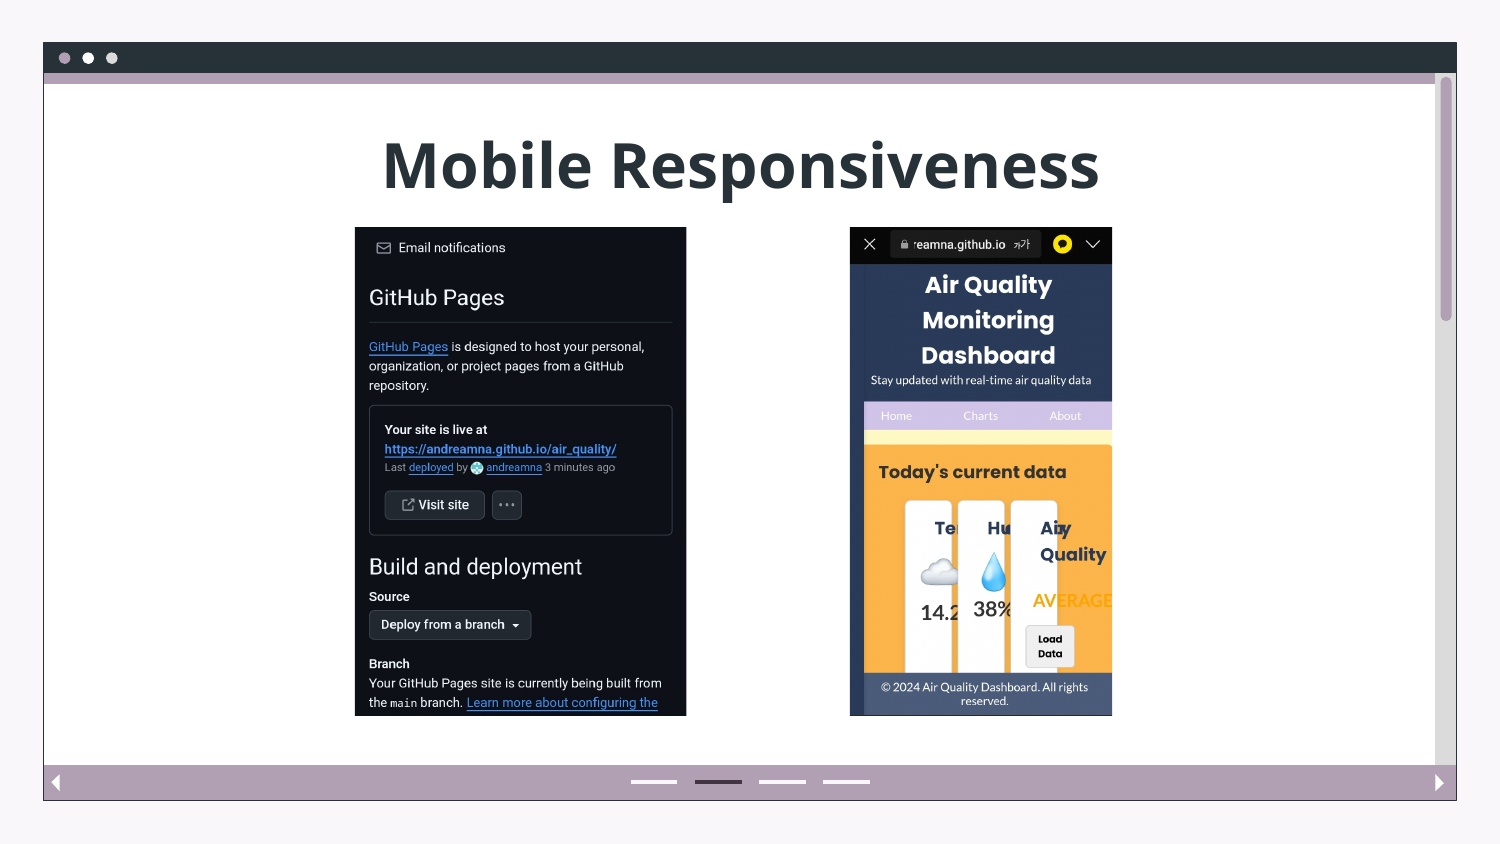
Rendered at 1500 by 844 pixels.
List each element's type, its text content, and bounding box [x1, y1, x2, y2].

picture [354, 227, 687, 716]
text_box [630, 779, 871, 785]
title Mobile Responsiveness [342, 111, 1141, 228]
picture [849, 227, 1113, 716]
